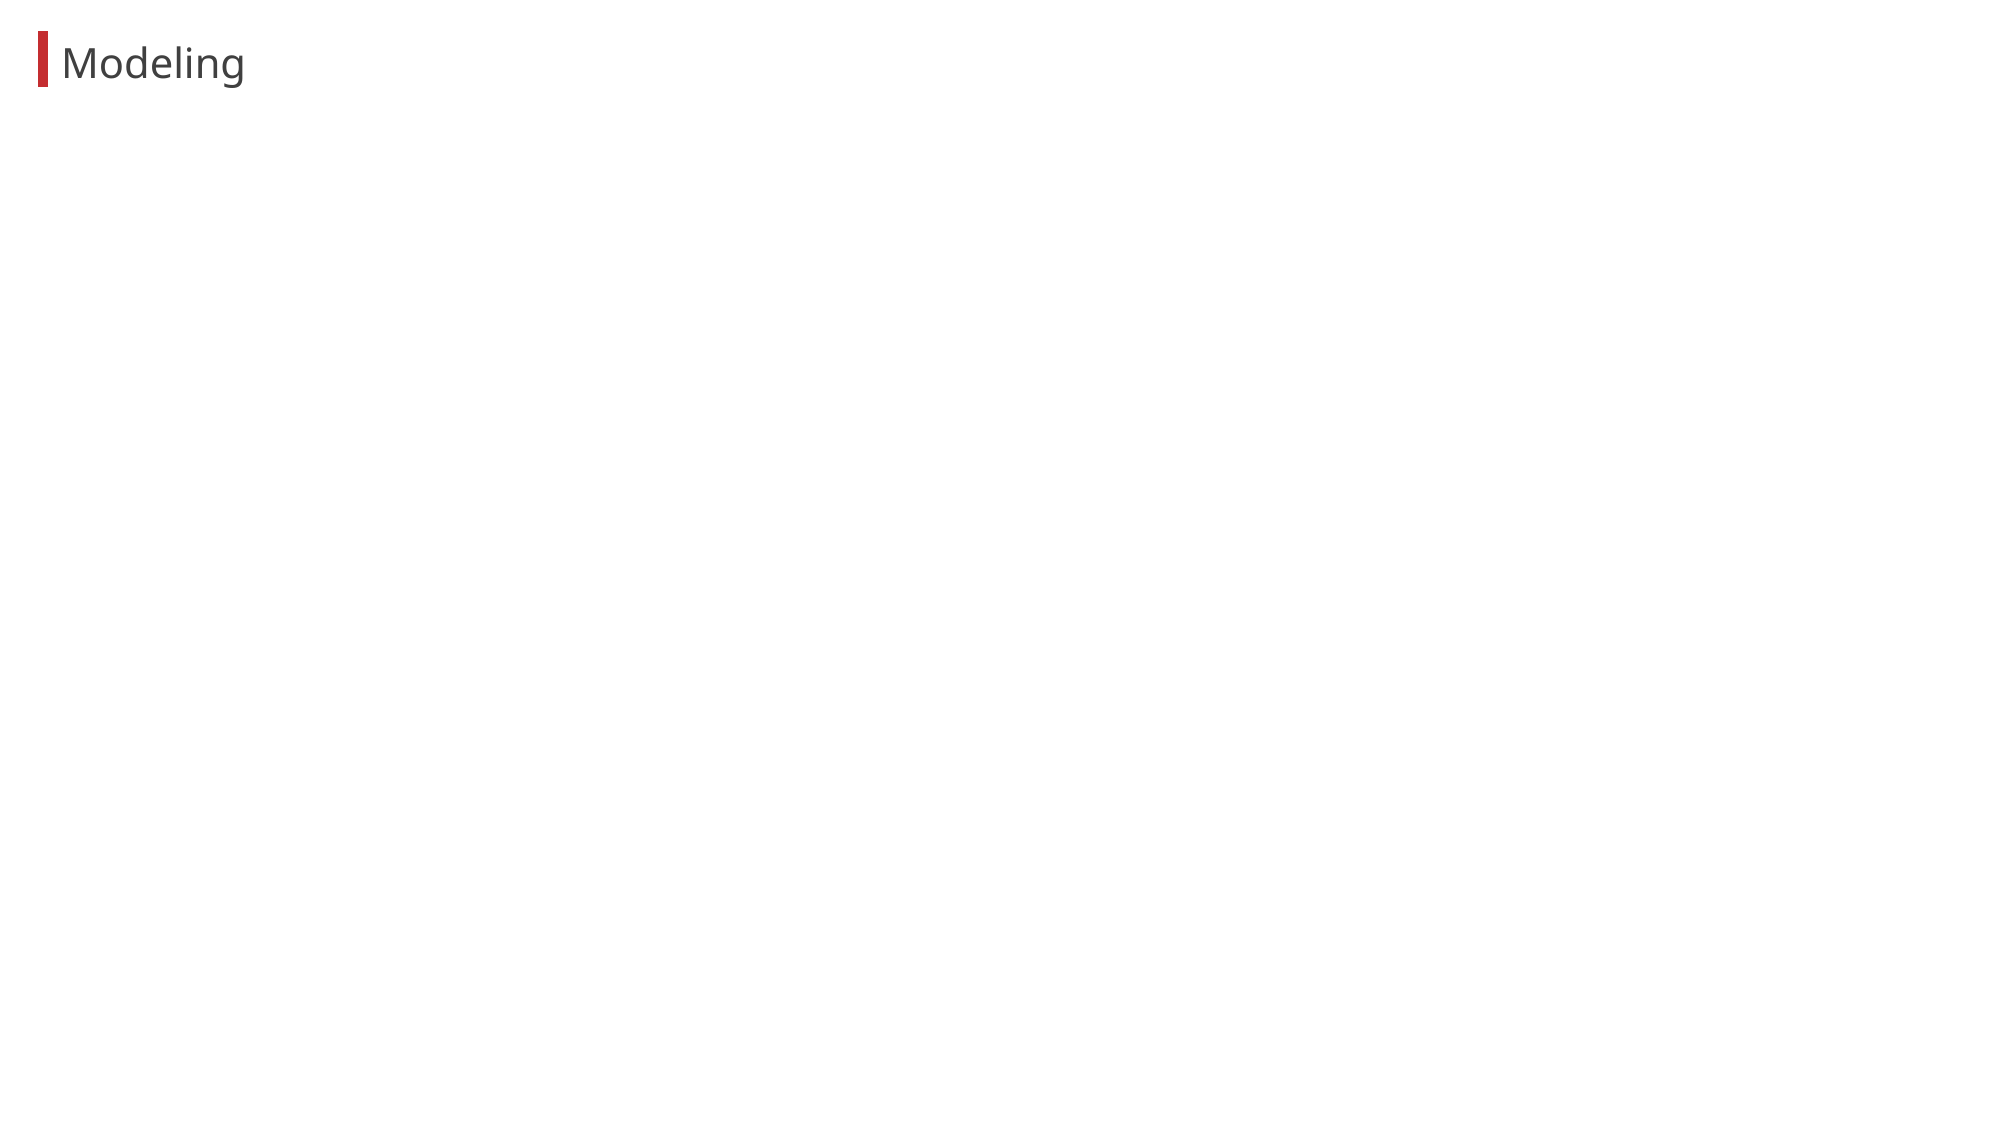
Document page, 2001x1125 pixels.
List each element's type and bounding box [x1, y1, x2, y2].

text_box [43, 29, 259, 95]
